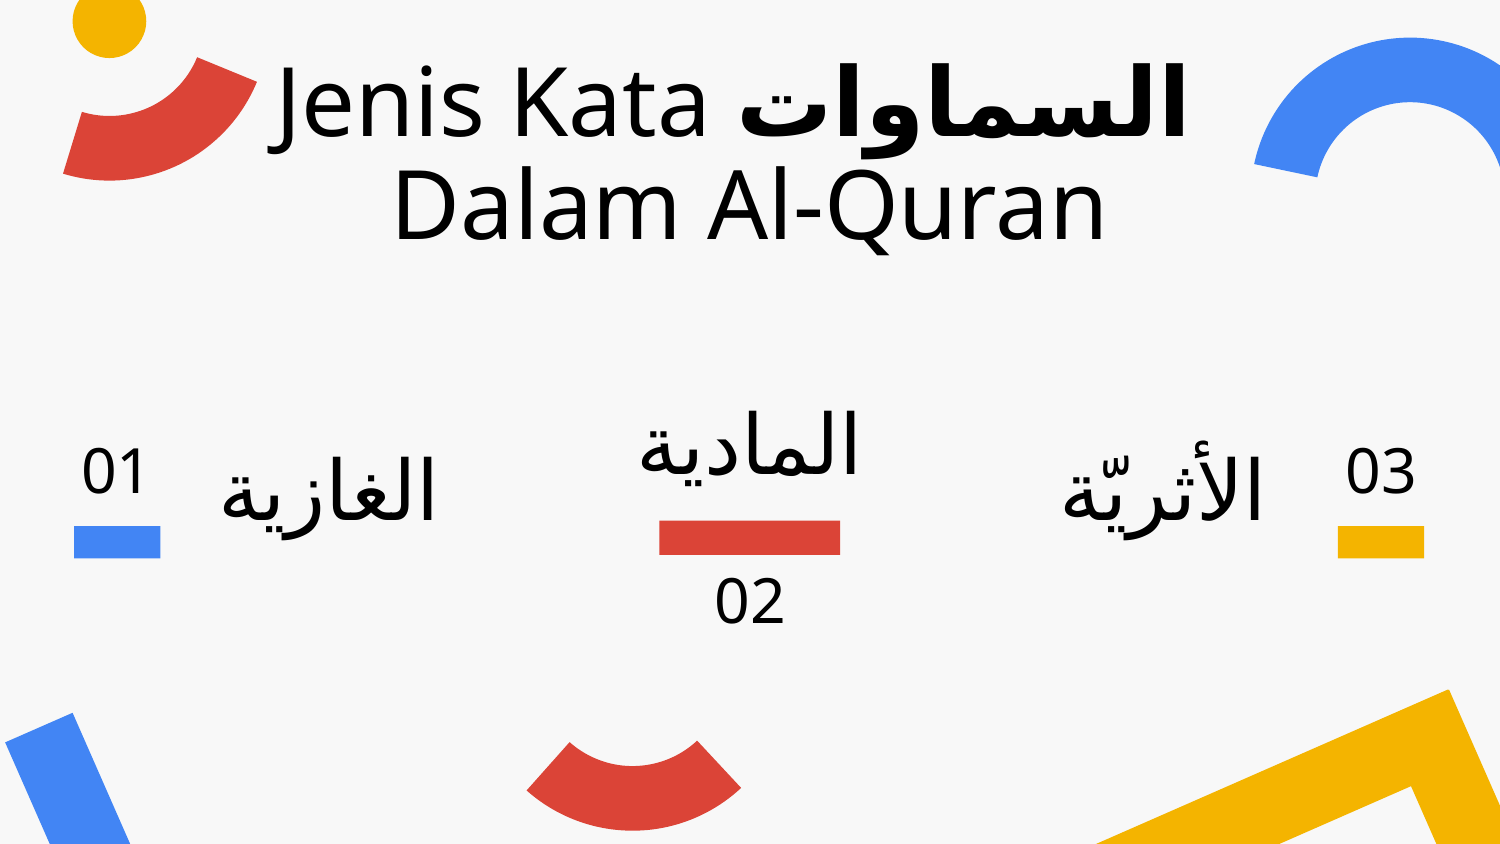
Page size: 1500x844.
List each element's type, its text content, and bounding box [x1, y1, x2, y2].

text_box [5, 712, 131, 844]
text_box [618, 382, 882, 651]
text_box [74, 526, 161, 559]
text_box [1067, 689, 1500, 844]
text_box [72, 0, 147, 59]
text_box [1254, 37, 1500, 178]
text_box 01 [30, 415, 203, 520]
text_box الغازية [197, 430, 461, 545]
text_box [526, 740, 742, 831]
text_box [63, 57, 257, 181]
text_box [1031, 416, 1468, 559]
text_box Jenis Kata السماوات -Dalam Al-Quran- [258, 38, 1241, 305]
